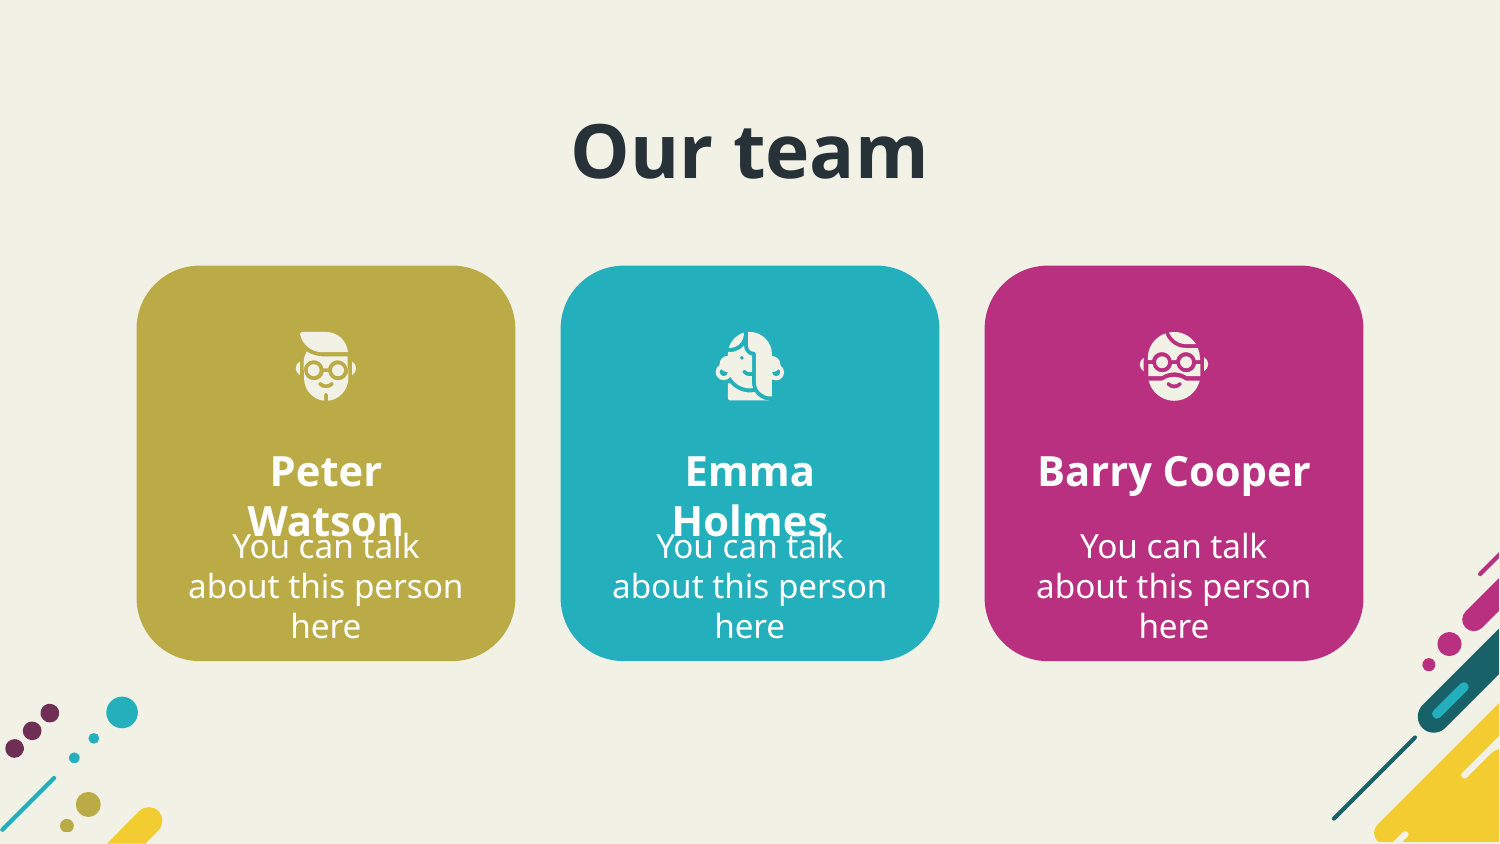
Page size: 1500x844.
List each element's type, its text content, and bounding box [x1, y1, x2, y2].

subtitle Emma Holmes [595, 429, 905, 499]
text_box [1139, 331, 1209, 401]
subtitle You can talk about this person here [595, 510, 905, 616]
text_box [295, 331, 357, 401]
text_box [560, 265, 940, 662]
text_box [984, 265, 1364, 662]
subtitle You can talk about this person here [1019, 510, 1329, 616]
subtitle Barry Cooper [1019, 429, 1329, 499]
title Our team [116, 88, 1383, 190]
subtitle You can talk about this person here [171, 510, 481, 616]
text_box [715, 331, 785, 401]
text_box [136, 265, 516, 662]
subtitle Peter Watson [171, 429, 481, 499]
